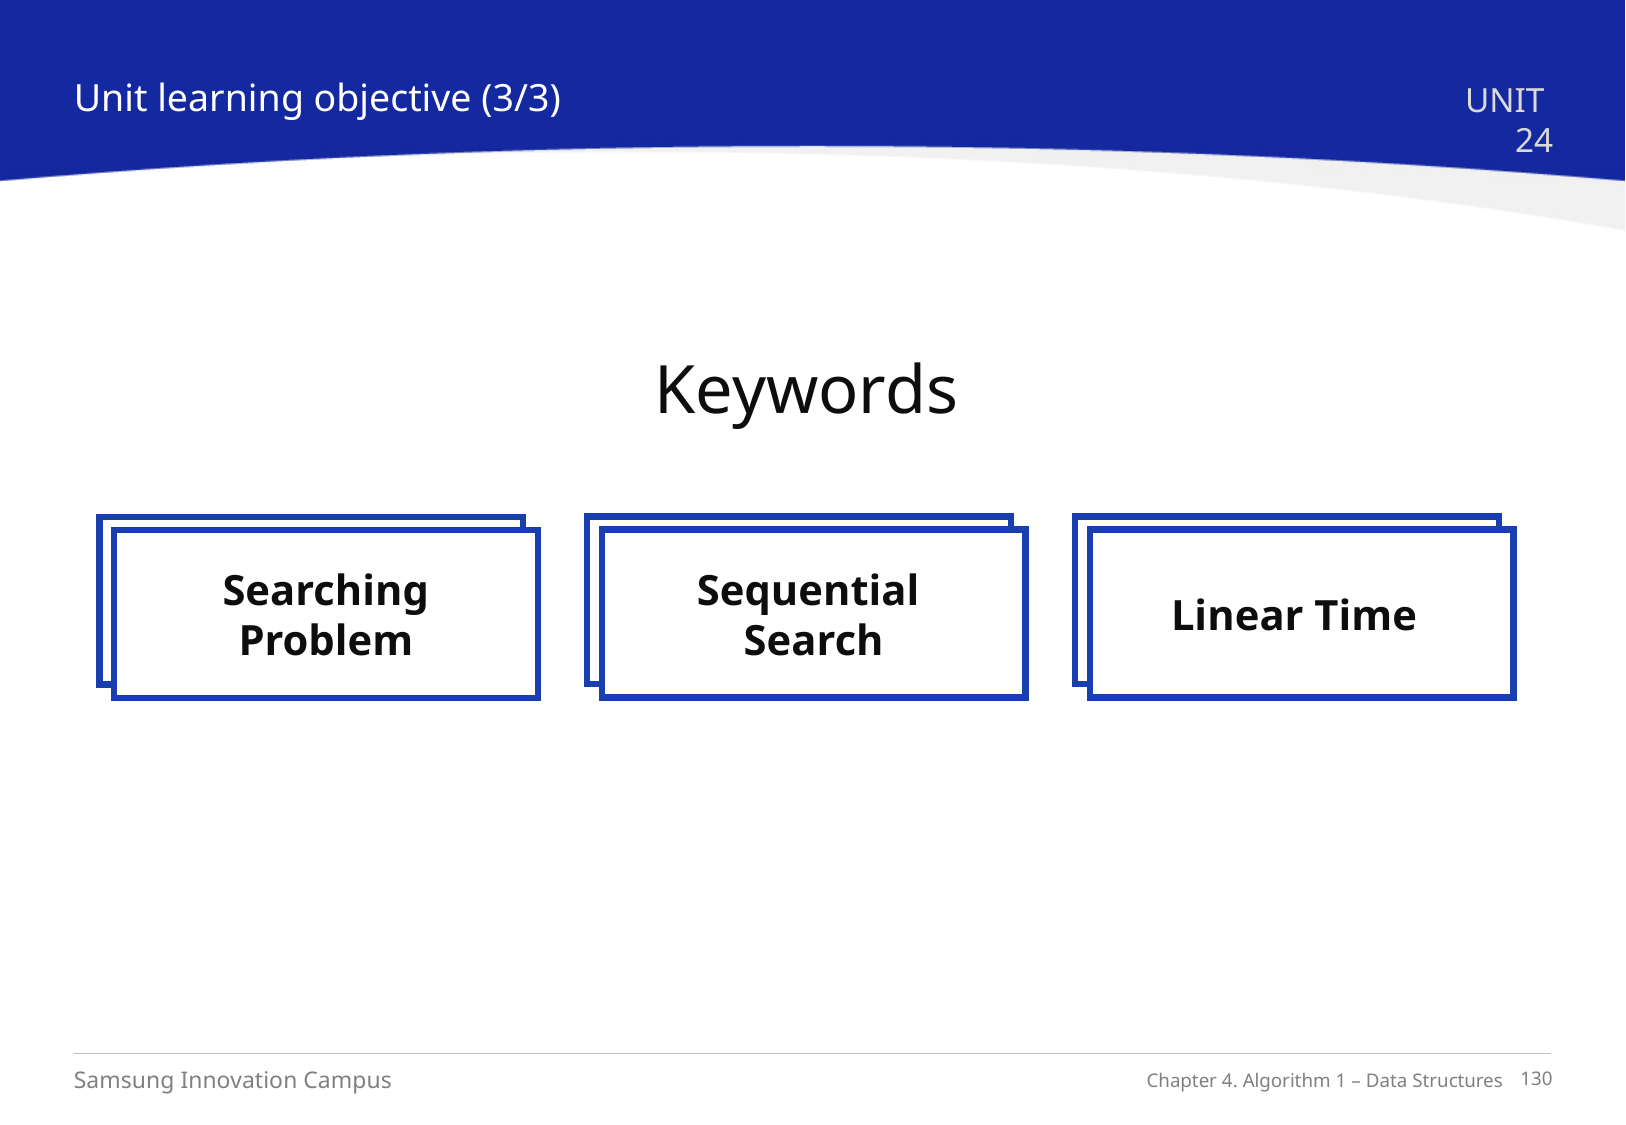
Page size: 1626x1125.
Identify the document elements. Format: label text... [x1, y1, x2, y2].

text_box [84, 346, 1528, 698]
text_box Unit learning objective (3/3) [73, 73, 1515, 119]
picture [0, 0, 1625, 1125]
text_box UNIT 24 [1422, 78, 1554, 159]
